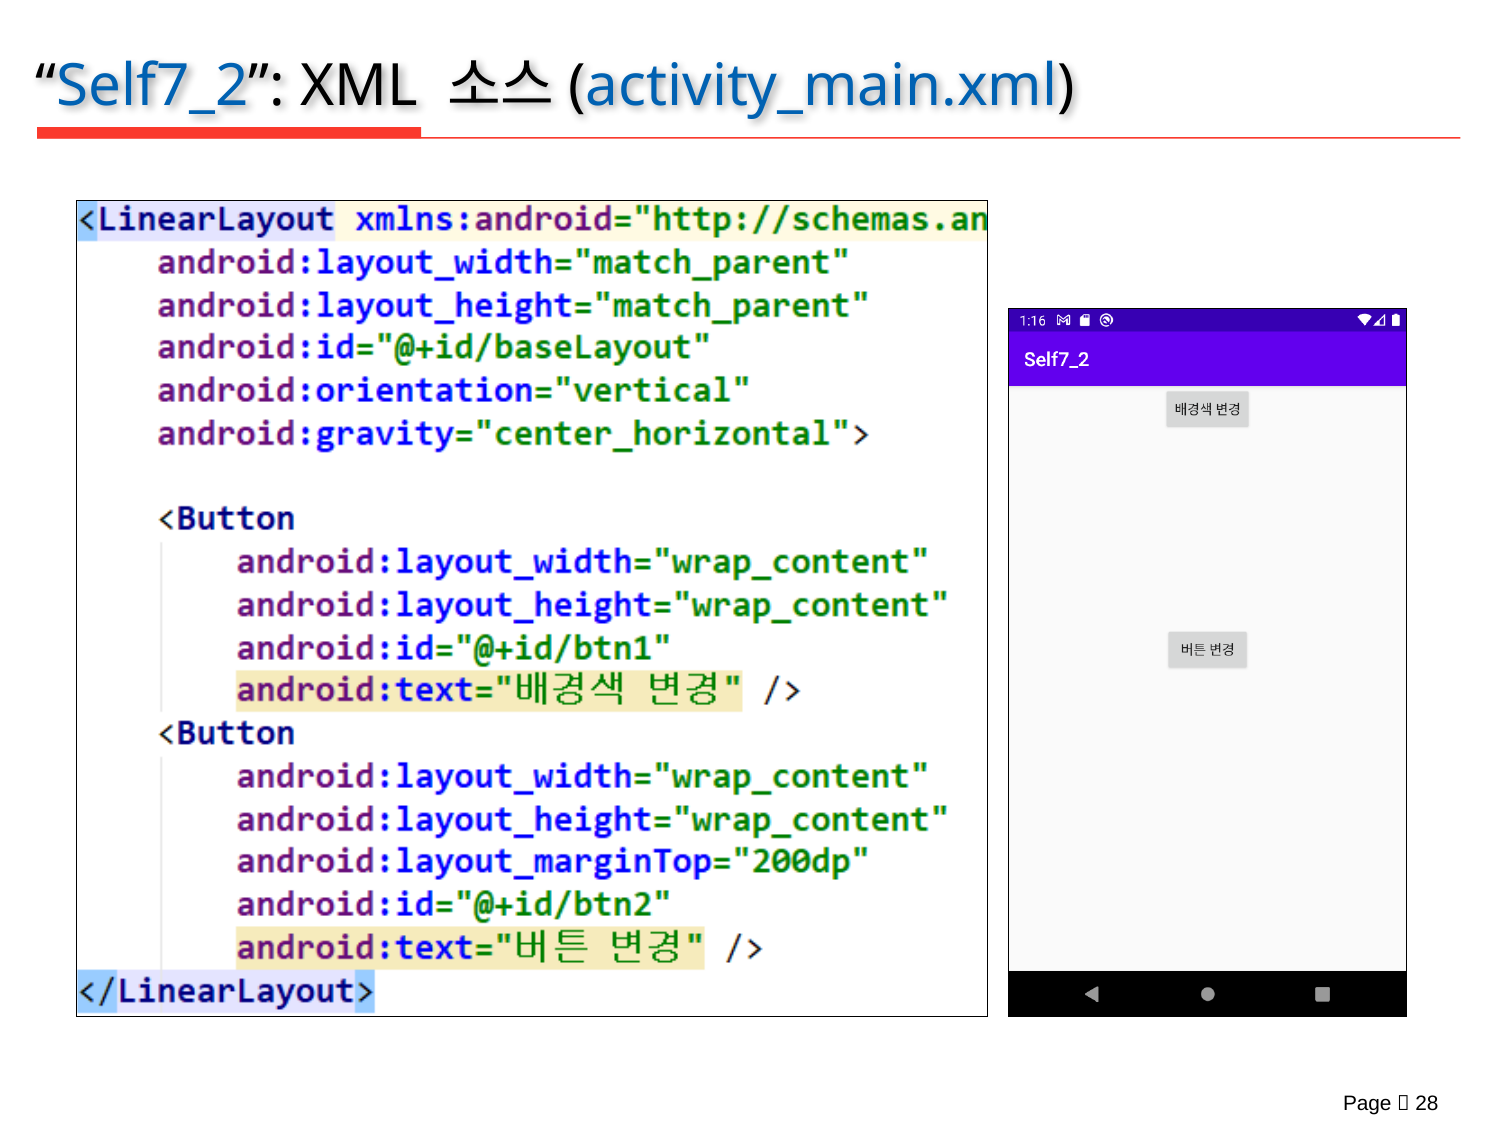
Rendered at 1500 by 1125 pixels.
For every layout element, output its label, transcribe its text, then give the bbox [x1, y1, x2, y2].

picture [1008, 307, 1408, 1017]
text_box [75, 200, 988, 1017]
title “Self7_2”: XML 소스(activity_main.xml) [35, 47, 1434, 142]
